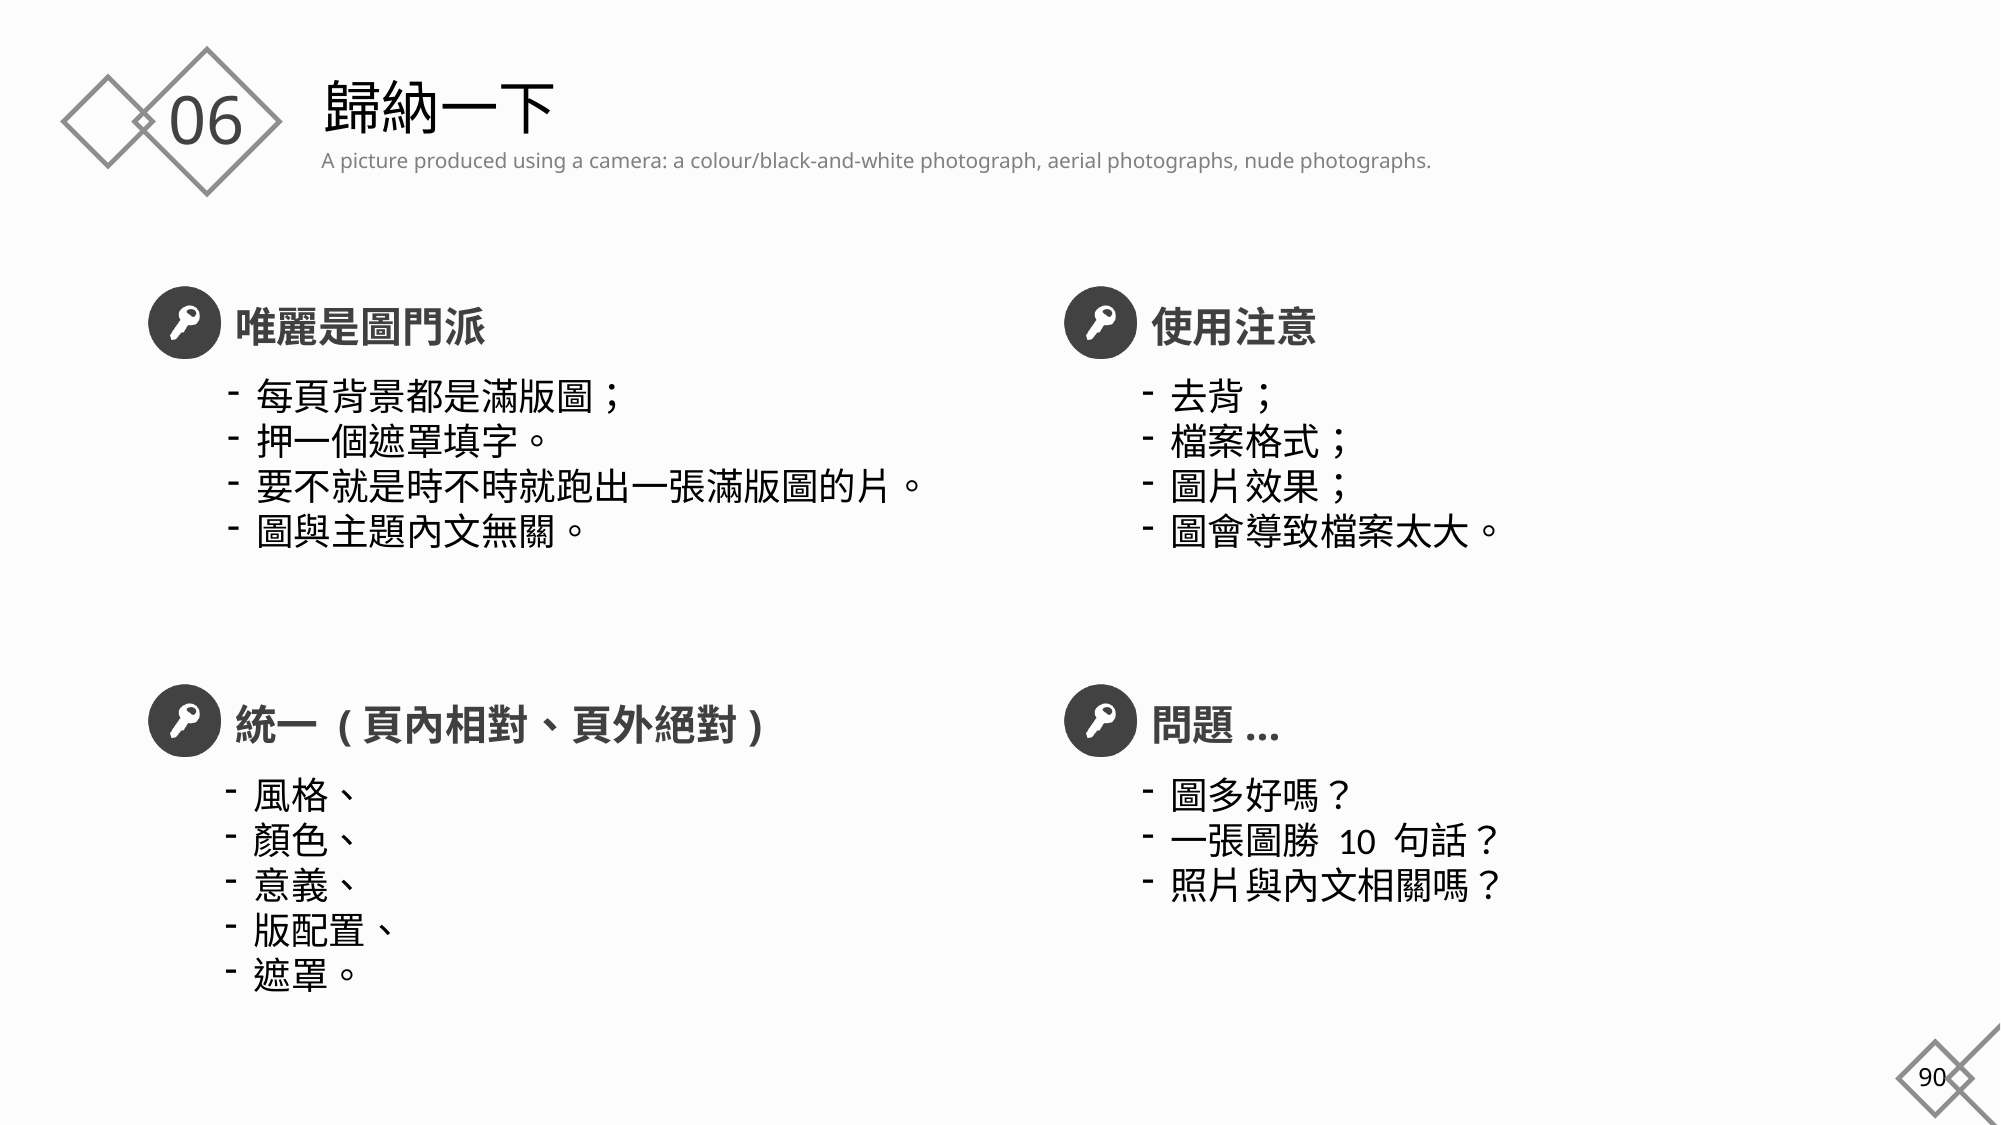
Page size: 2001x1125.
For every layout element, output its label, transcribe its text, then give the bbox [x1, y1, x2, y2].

text_box 每頁背景都是滿版圖； 押一個遮罩填字。 要不就是時不時就跑出一張滿版圖的片。 圖與主題內文無關。 [212, 366, 946, 561]
slide_number 90 [1900, 1048, 1966, 1109]
text_box 去背； 檔案格式； 圖片效果； 圖會導致檔案太大。 [1127, 366, 1523, 561]
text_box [1064, 684, 1487, 757]
title 歸納一下 [309, 64, 1939, 150]
text_box 圖多好嗎？ 一張圖勝 10 句話？ 照片與內文相關嗎？ [1127, 764, 1523, 914]
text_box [1064, 286, 1562, 359]
text_box 風格、 顏色、 意義、 版配置、 遮罩。 [210, 764, 419, 1004]
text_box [148, 286, 800, 359]
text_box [148, 684, 823, 757]
